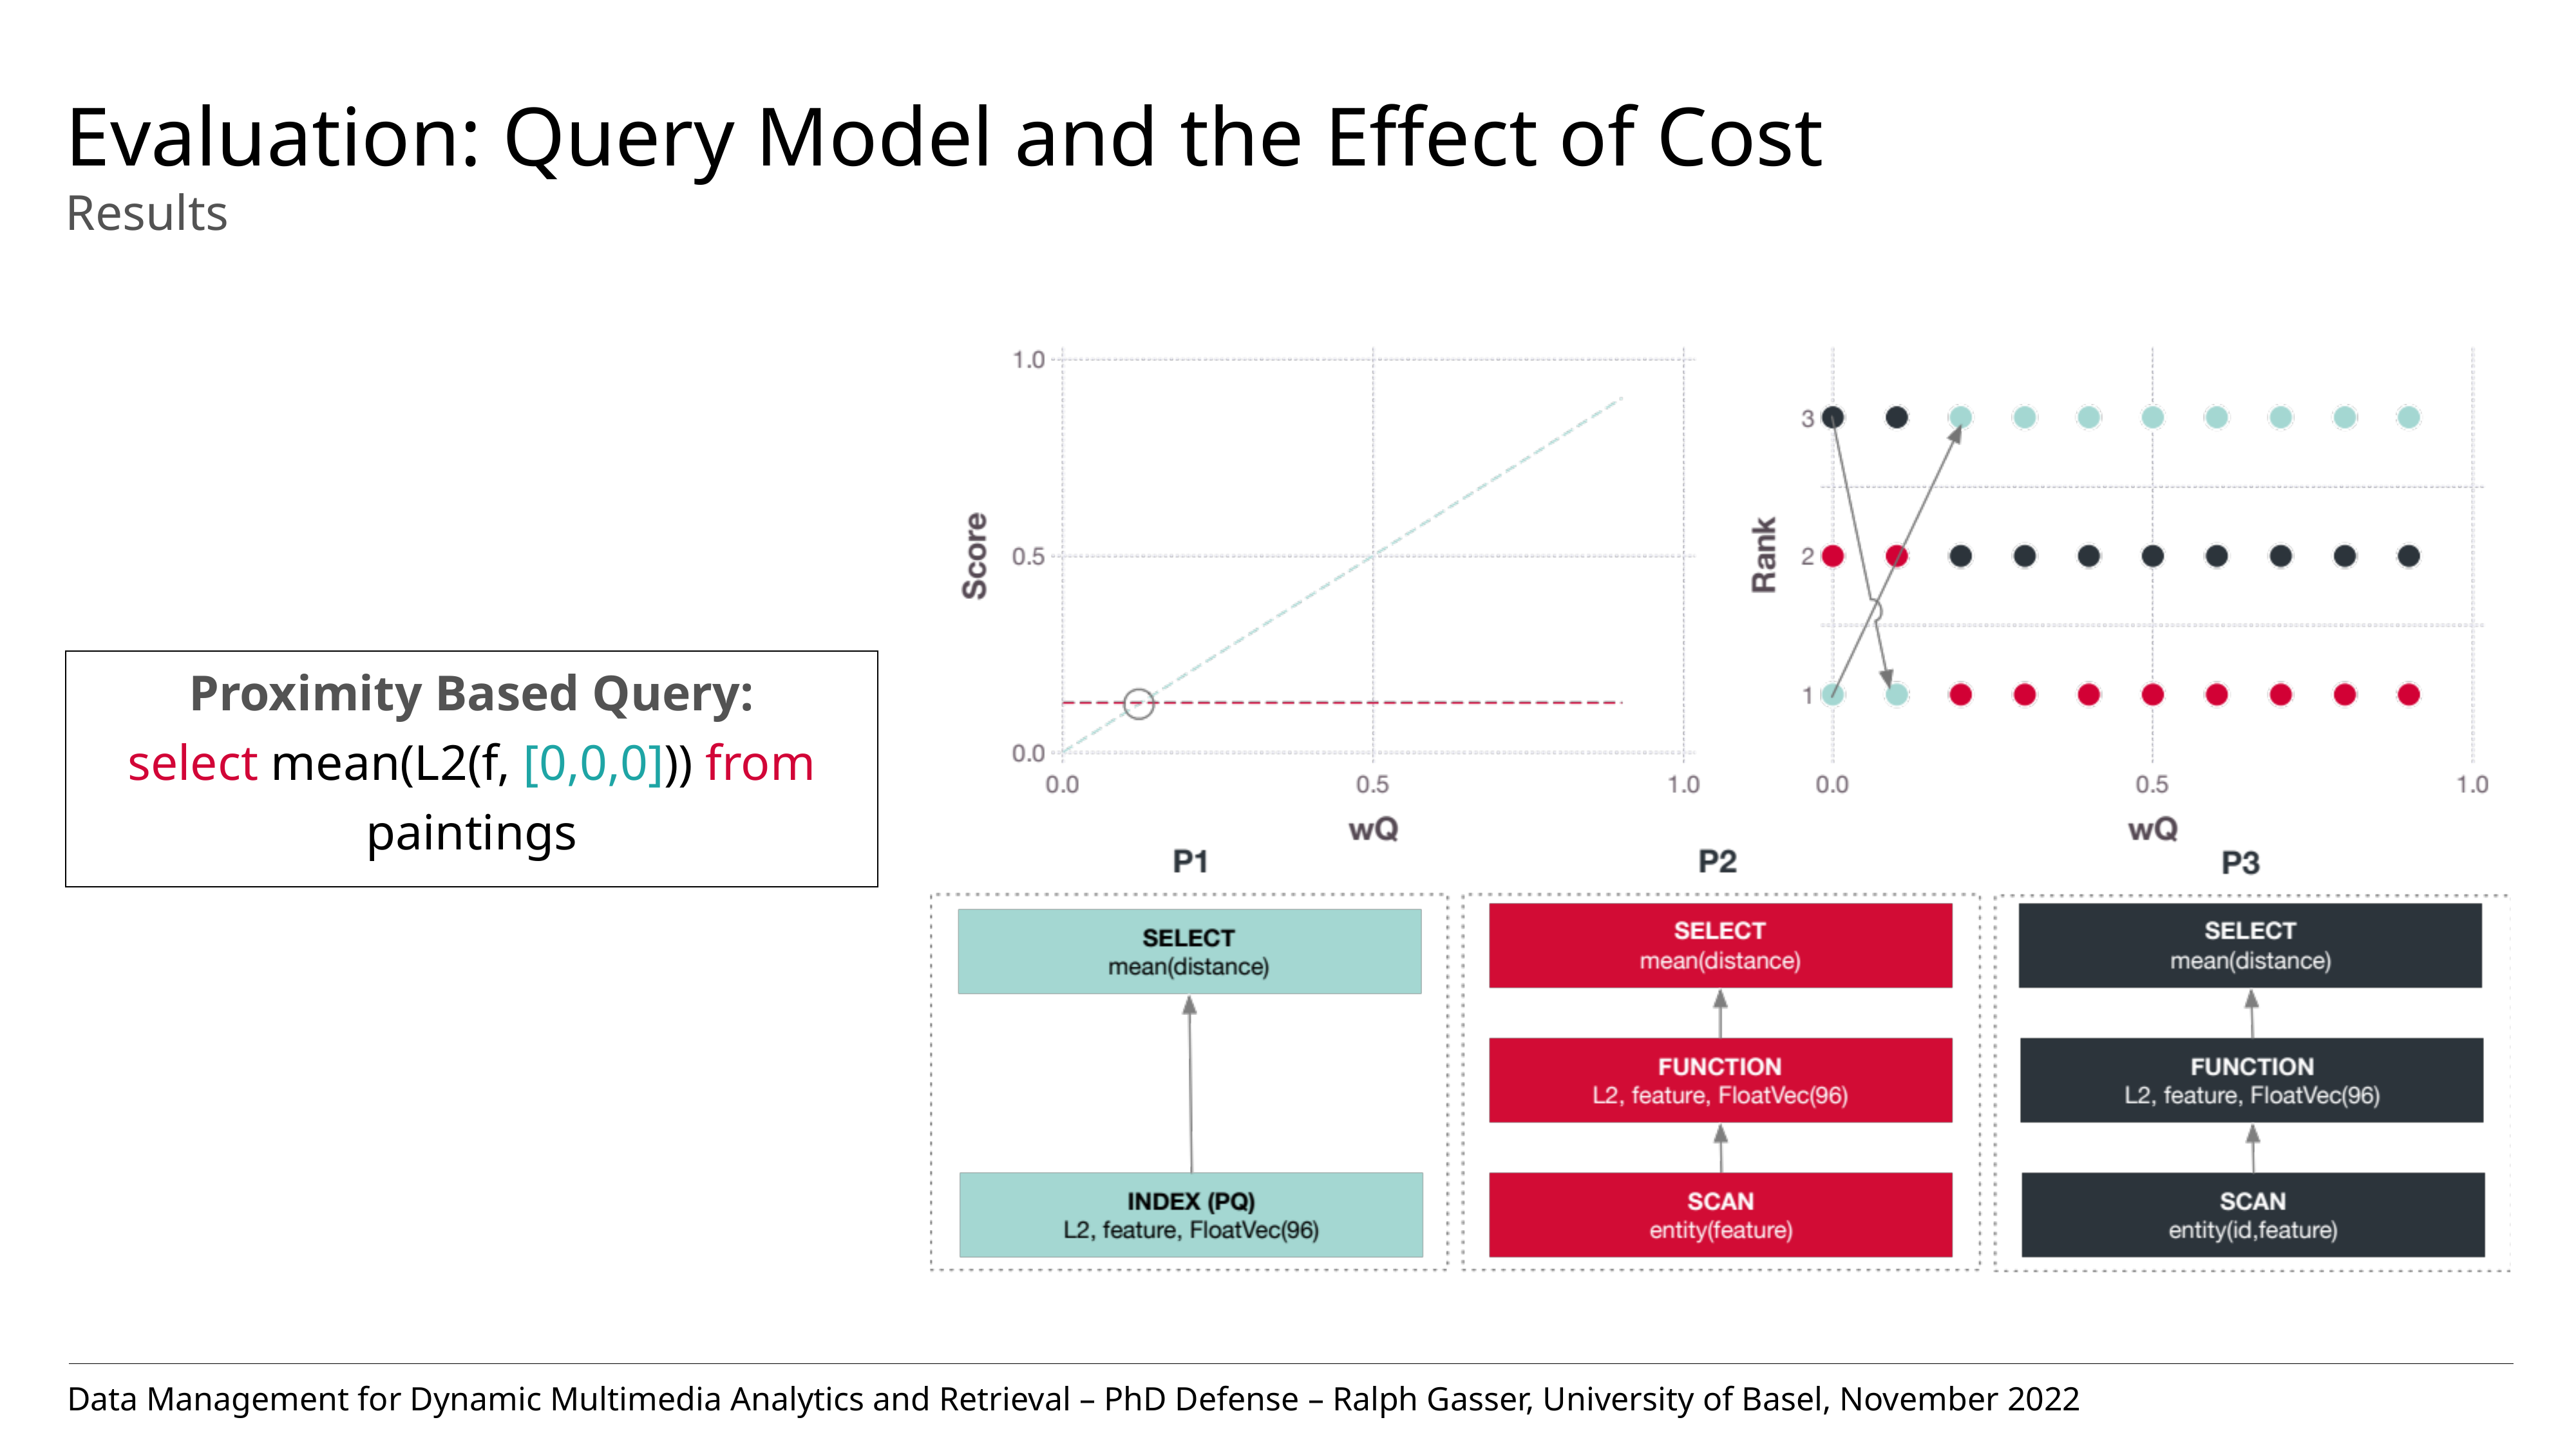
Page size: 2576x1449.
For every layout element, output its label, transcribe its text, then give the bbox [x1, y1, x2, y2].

title Evaluation: Query Model and the Effect of Cost Results [65, 85, 2511, 322]
text_box Proximity Based Query: select mean(L2(f, [0,0,0])) from paintings [65, 650, 878, 887]
picture [929, 321, 2511, 1273]
